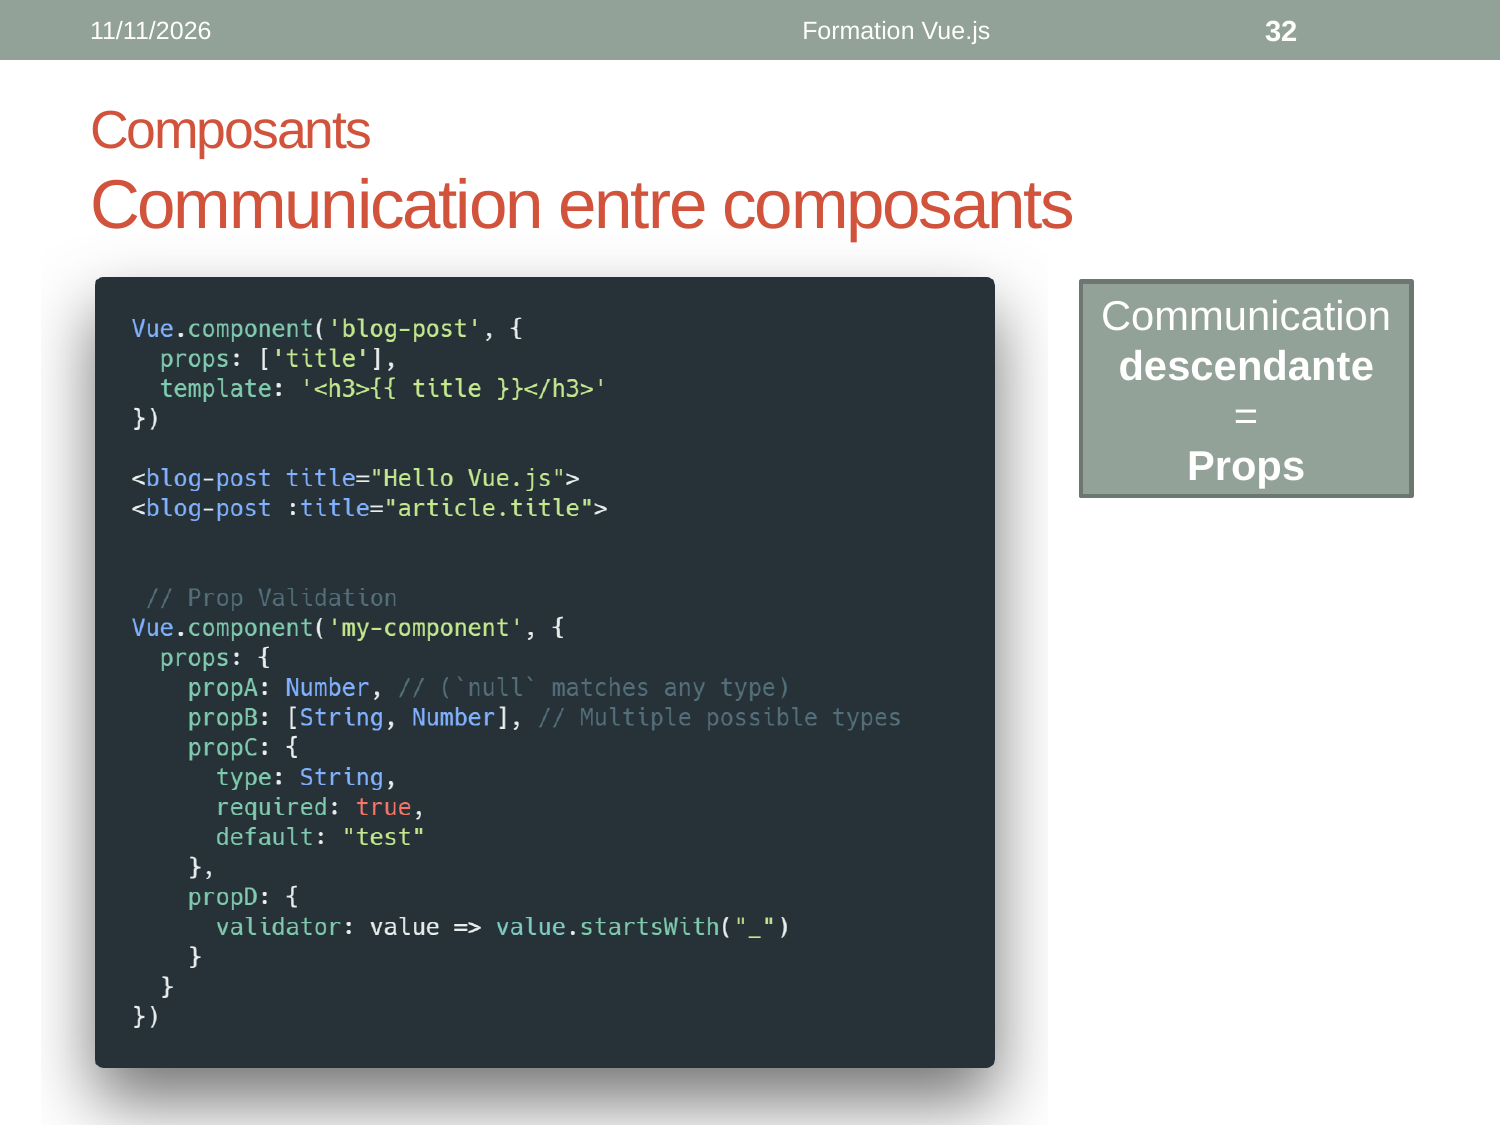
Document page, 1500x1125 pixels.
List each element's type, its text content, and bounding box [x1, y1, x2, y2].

picture [40, 196, 1048, 1125]
title Composants Communication entre composants [75, 87, 1425, 250]
slide_number 32 [1250, 3, 1425, 57]
footer Formation Vue.js [562, 3, 1238, 57]
text_box Communication descendante = Props [1079, 279, 1414, 498]
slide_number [75, 3, 550, 57]
